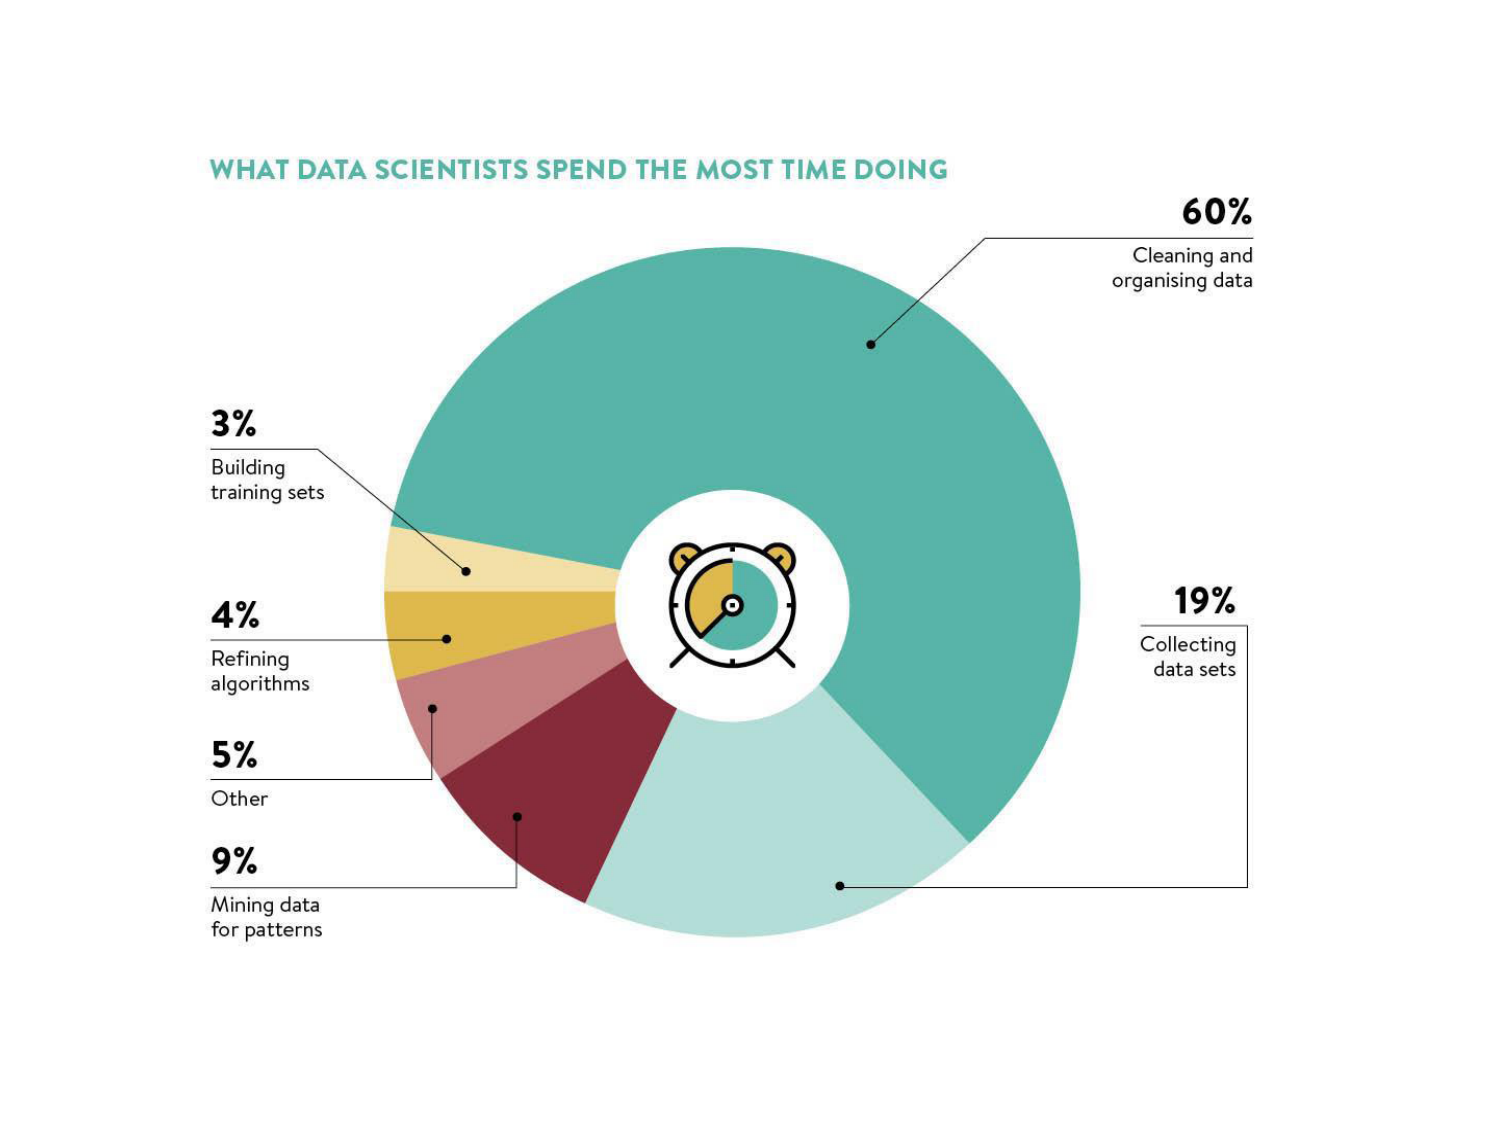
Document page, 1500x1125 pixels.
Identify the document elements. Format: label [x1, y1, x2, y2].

picture [197, 140, 1274, 956]
